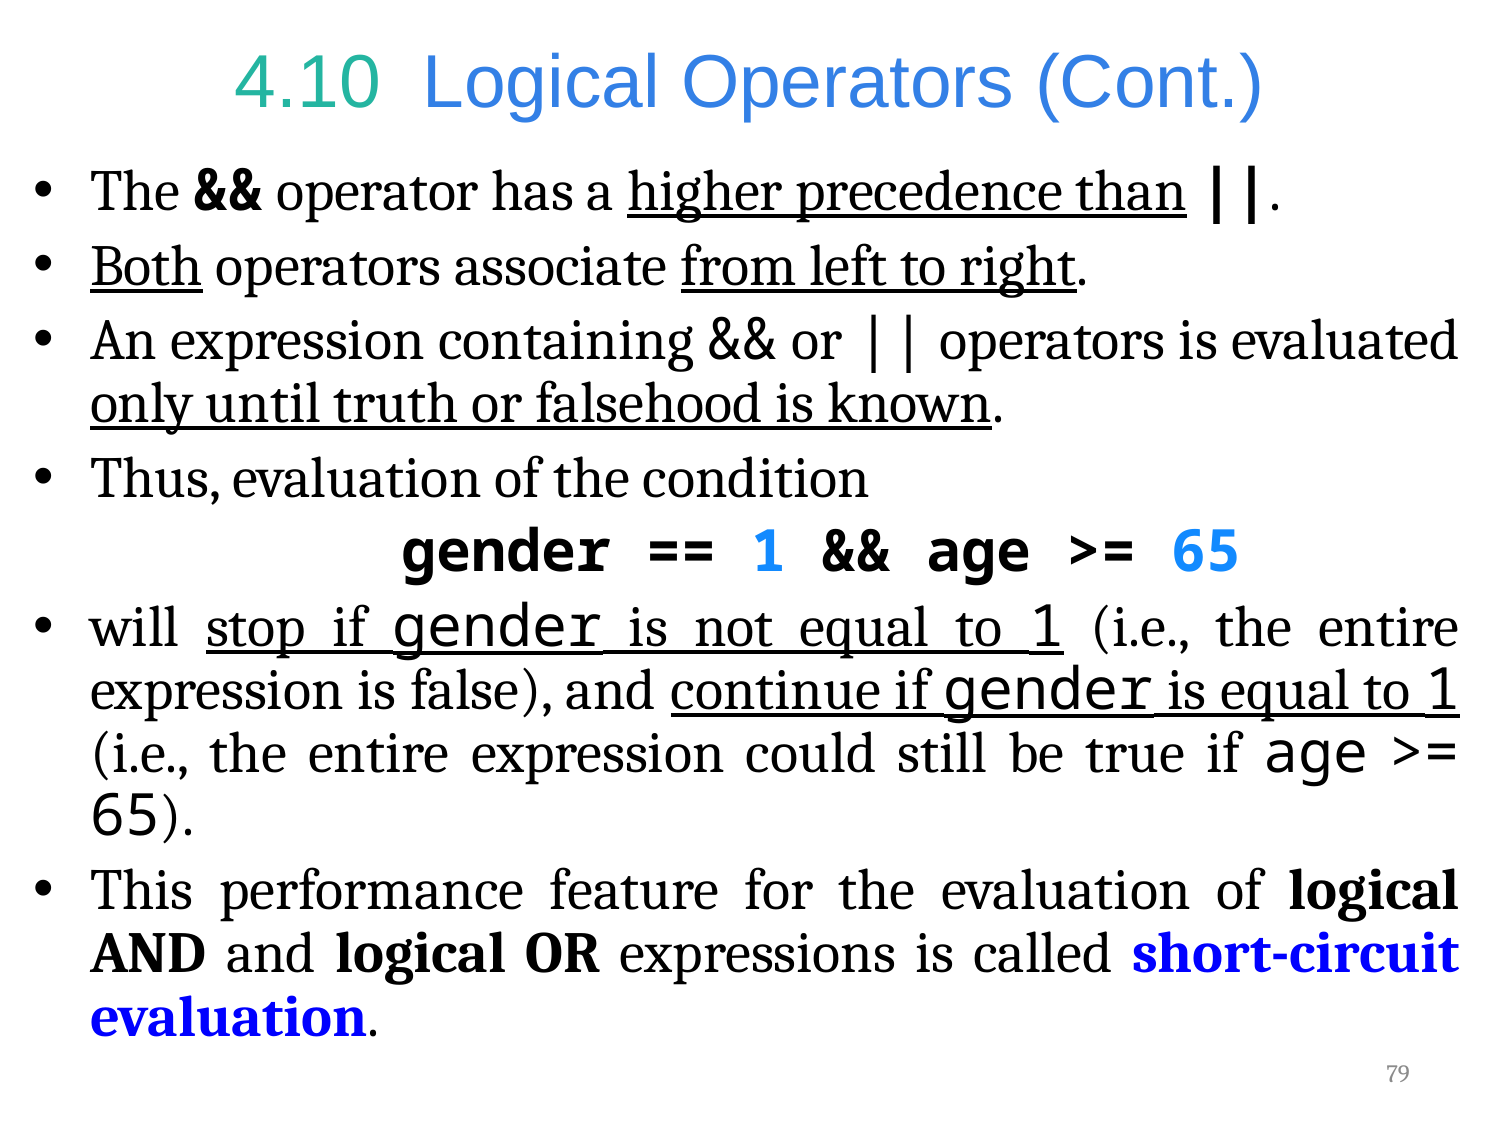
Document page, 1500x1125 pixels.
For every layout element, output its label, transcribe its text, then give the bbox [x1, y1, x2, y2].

title 4.10 Logical Operators (Cont.) [75, 12, 1425, 143]
slide_number 79 [1074, 1042, 1425, 1103]
list The && operator has a higher precedence than ||. Both operators associate from left to right. An expression containing && or || operators is evaluated only until truth or falsehood is known. Thus, evaluation of the condition gender == 1 && age >= 65 will stop if gender is not equal to 1 (i.e., the entire expression is false), and continue if gender is equal to 1 (i.e., the entire expression could still be true if age >= 65). This performance feature for the evaluation of logical AND and logical OR expressions is called short-circuit evaluation. [18, 152, 1475, 1075]
